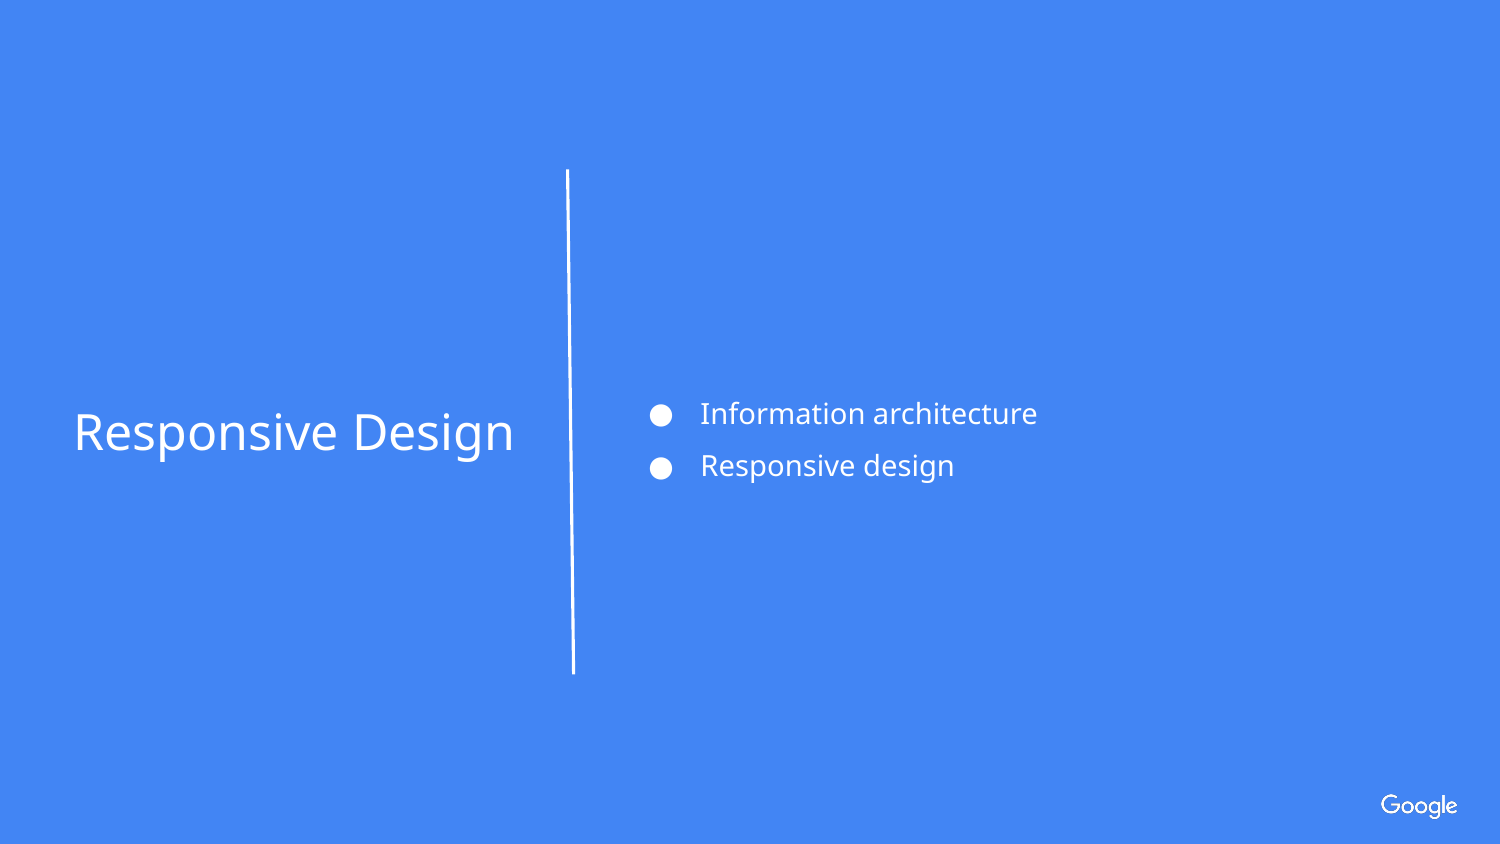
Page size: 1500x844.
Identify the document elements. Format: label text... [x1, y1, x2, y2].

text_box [567, 169, 574, 675]
text_box Responsive Design [0, 376, 531, 476]
picture [1381, 794, 1458, 820]
text_box Information architecture Responsive design [610, 362, 1081, 498]
